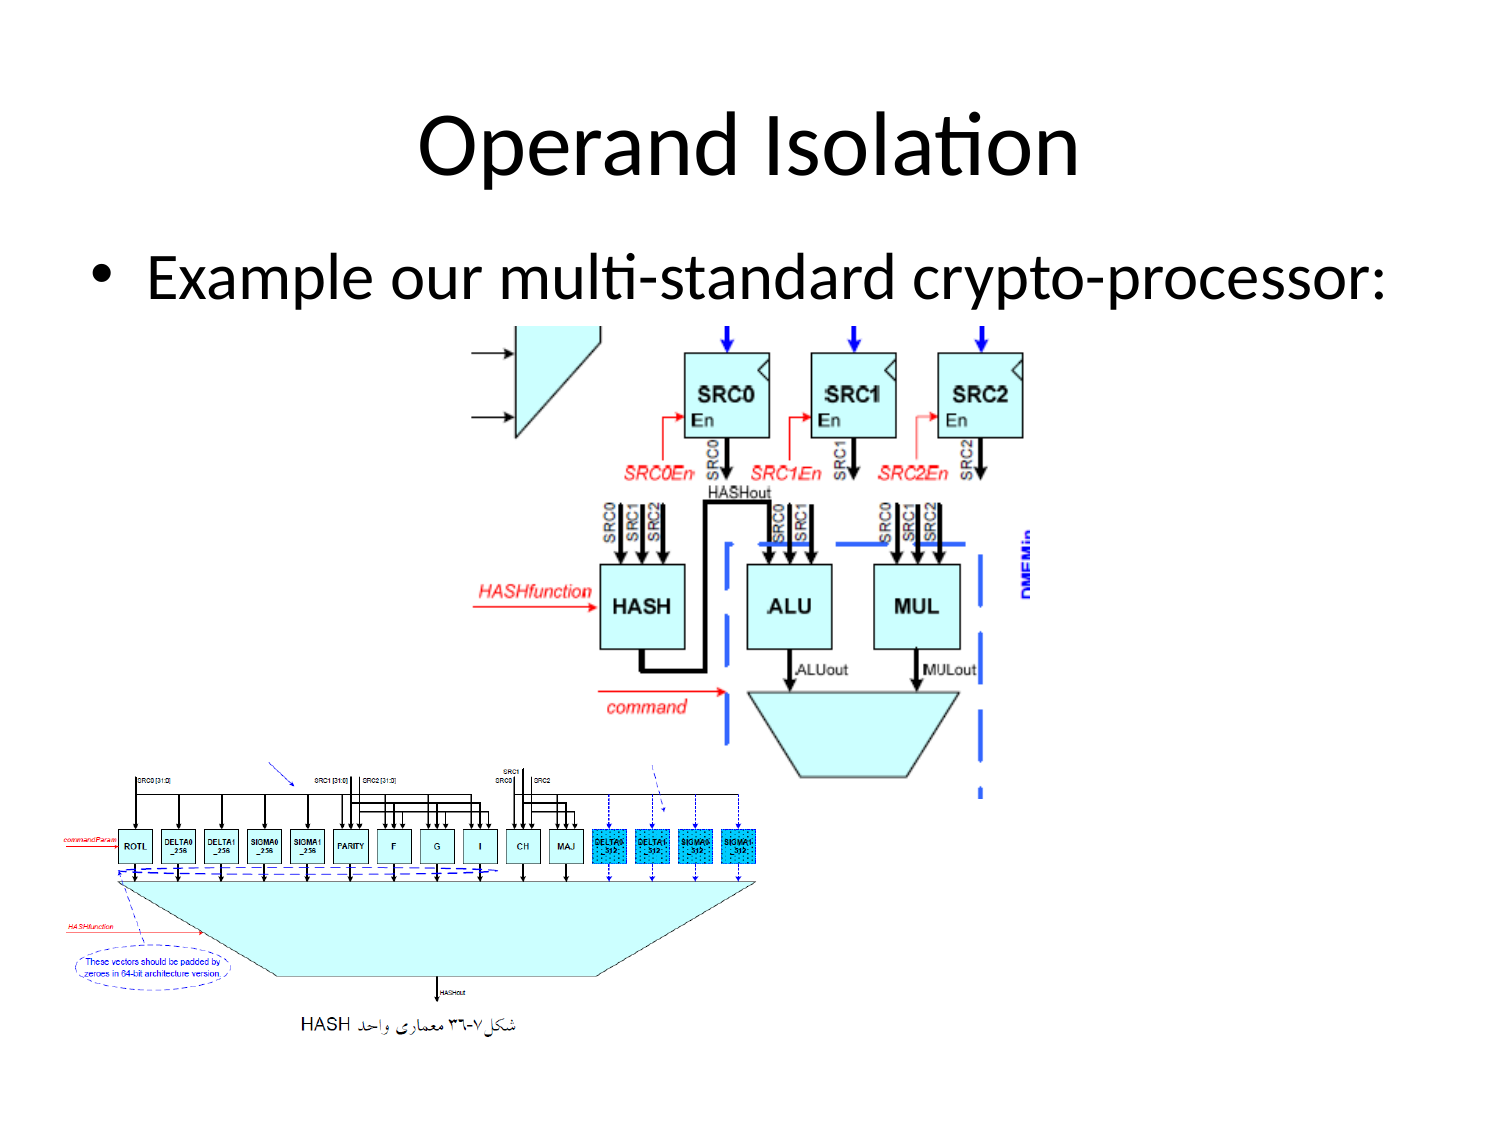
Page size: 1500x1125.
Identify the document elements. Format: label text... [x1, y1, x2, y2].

list Example our multi-standard crypto-processor: [75, 224, 1425, 350]
picture [62, 326, 1030, 1045]
title Operand Isolation [75, 45, 1425, 224]
